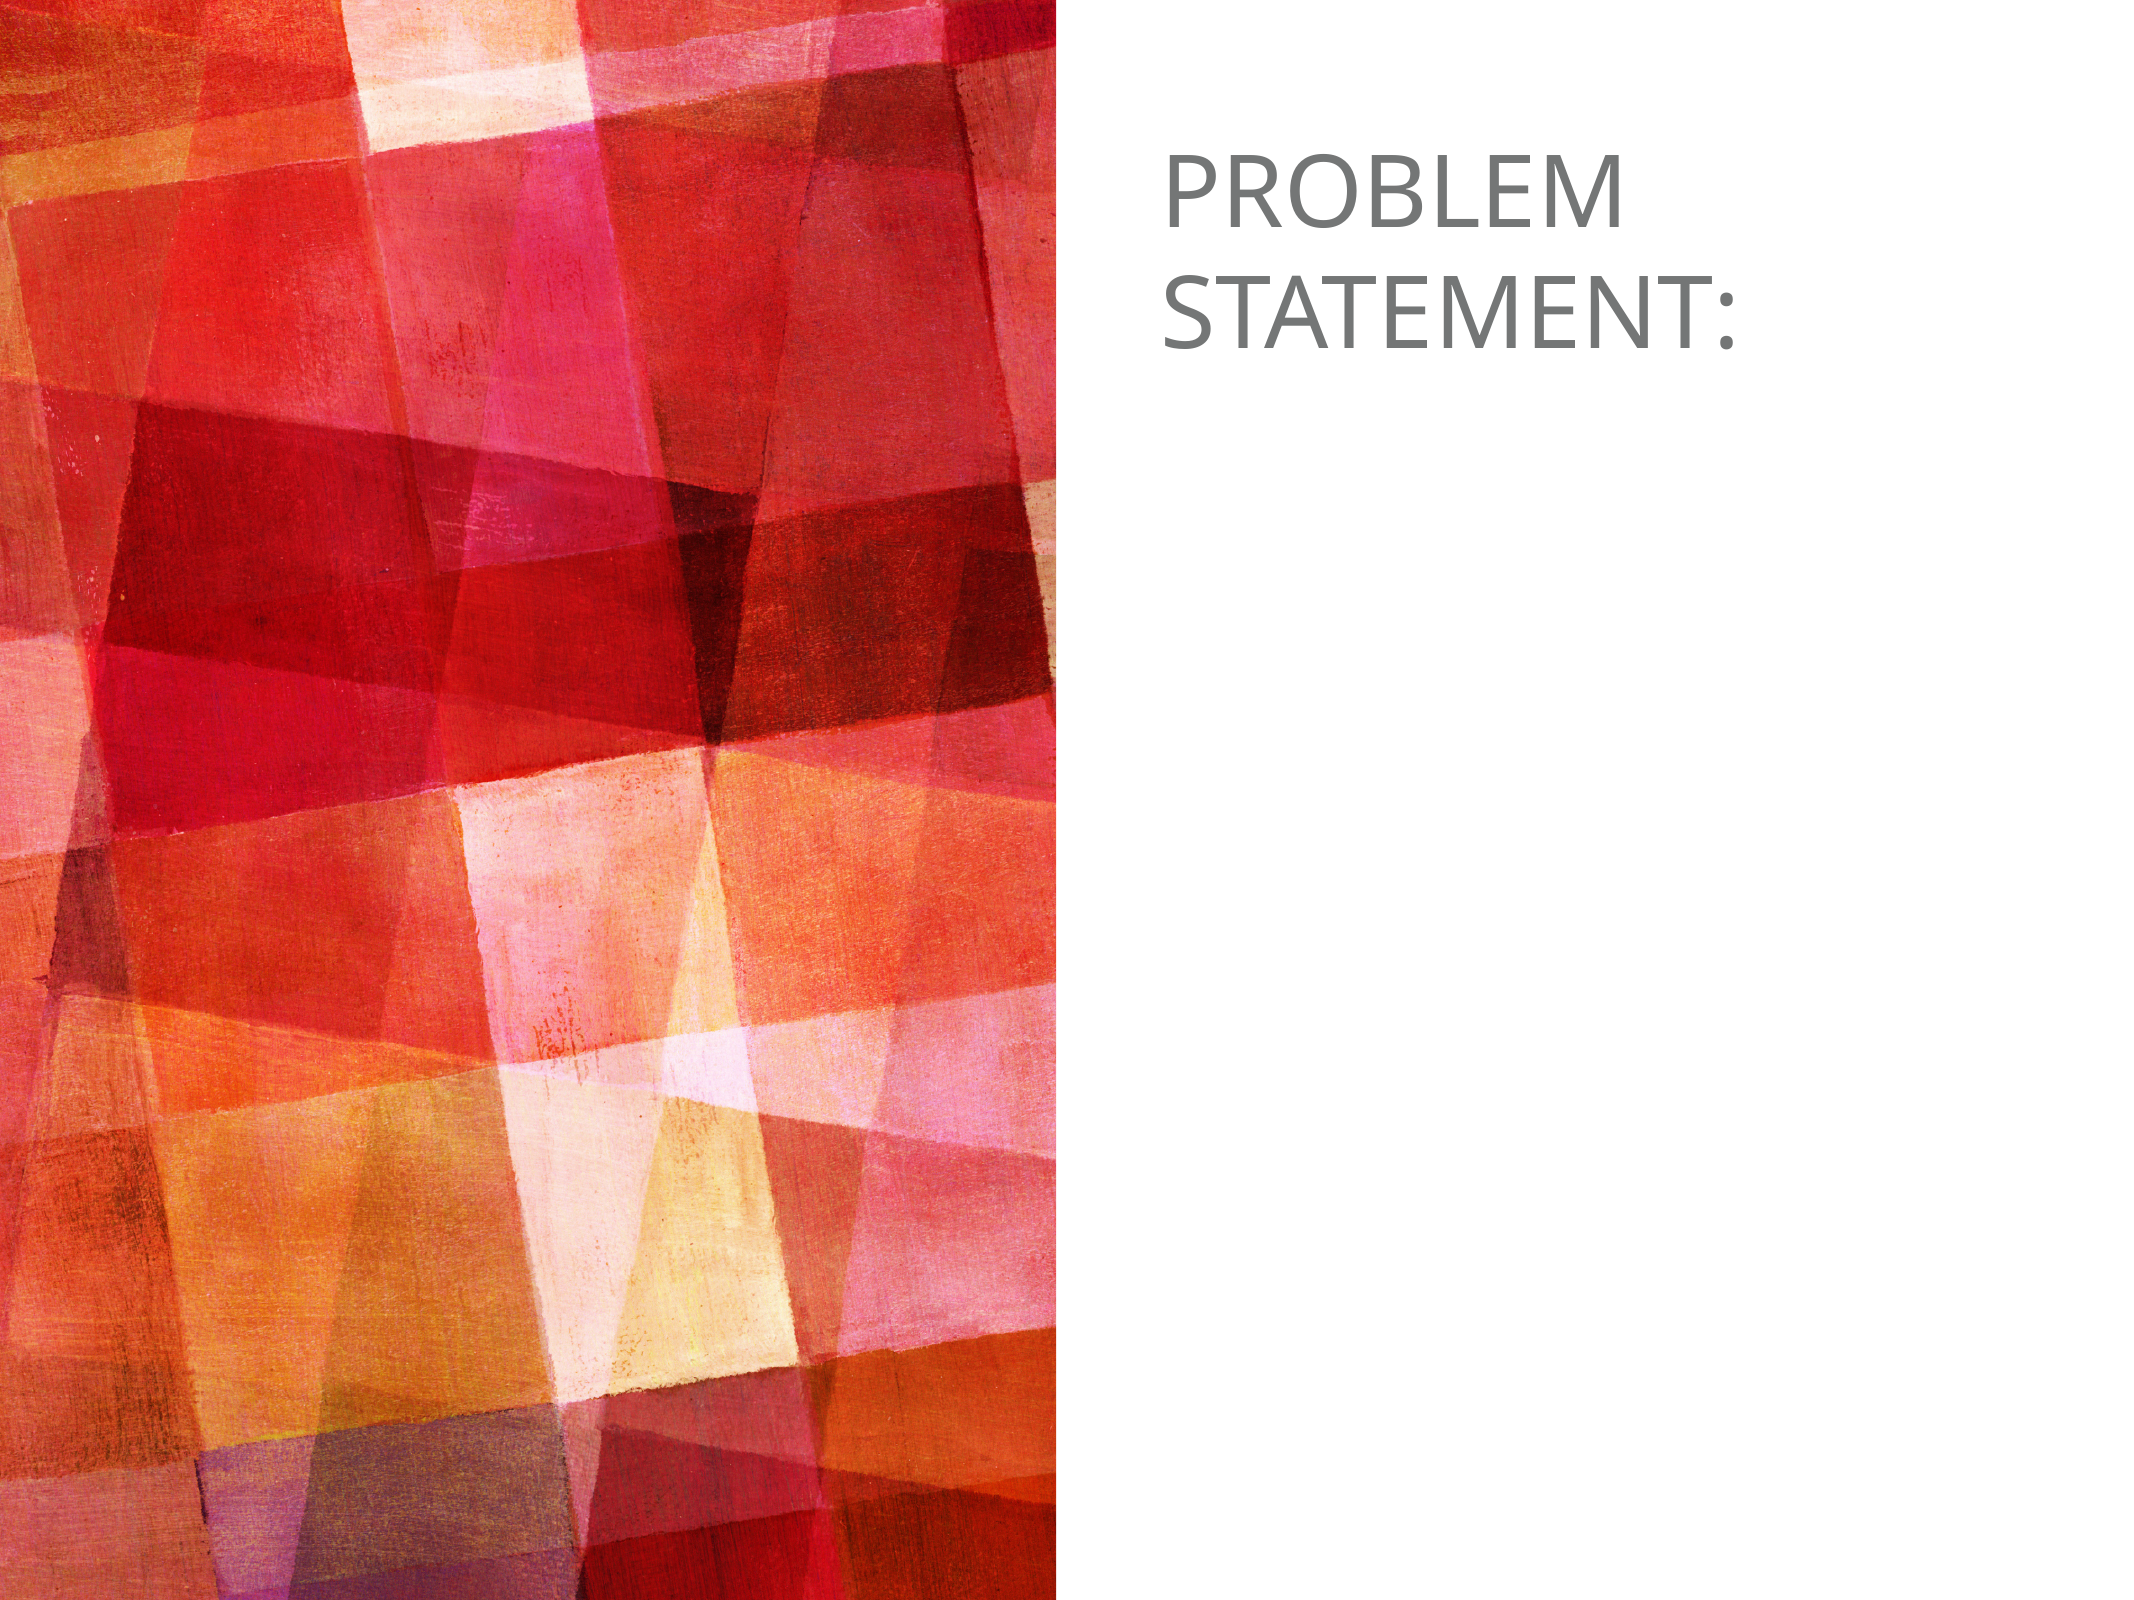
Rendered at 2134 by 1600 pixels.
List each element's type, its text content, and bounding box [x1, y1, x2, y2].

picture [0, 0, 1057, 1600]
title PROBLEM STATEMENT: [1151, 118, 2038, 238]
